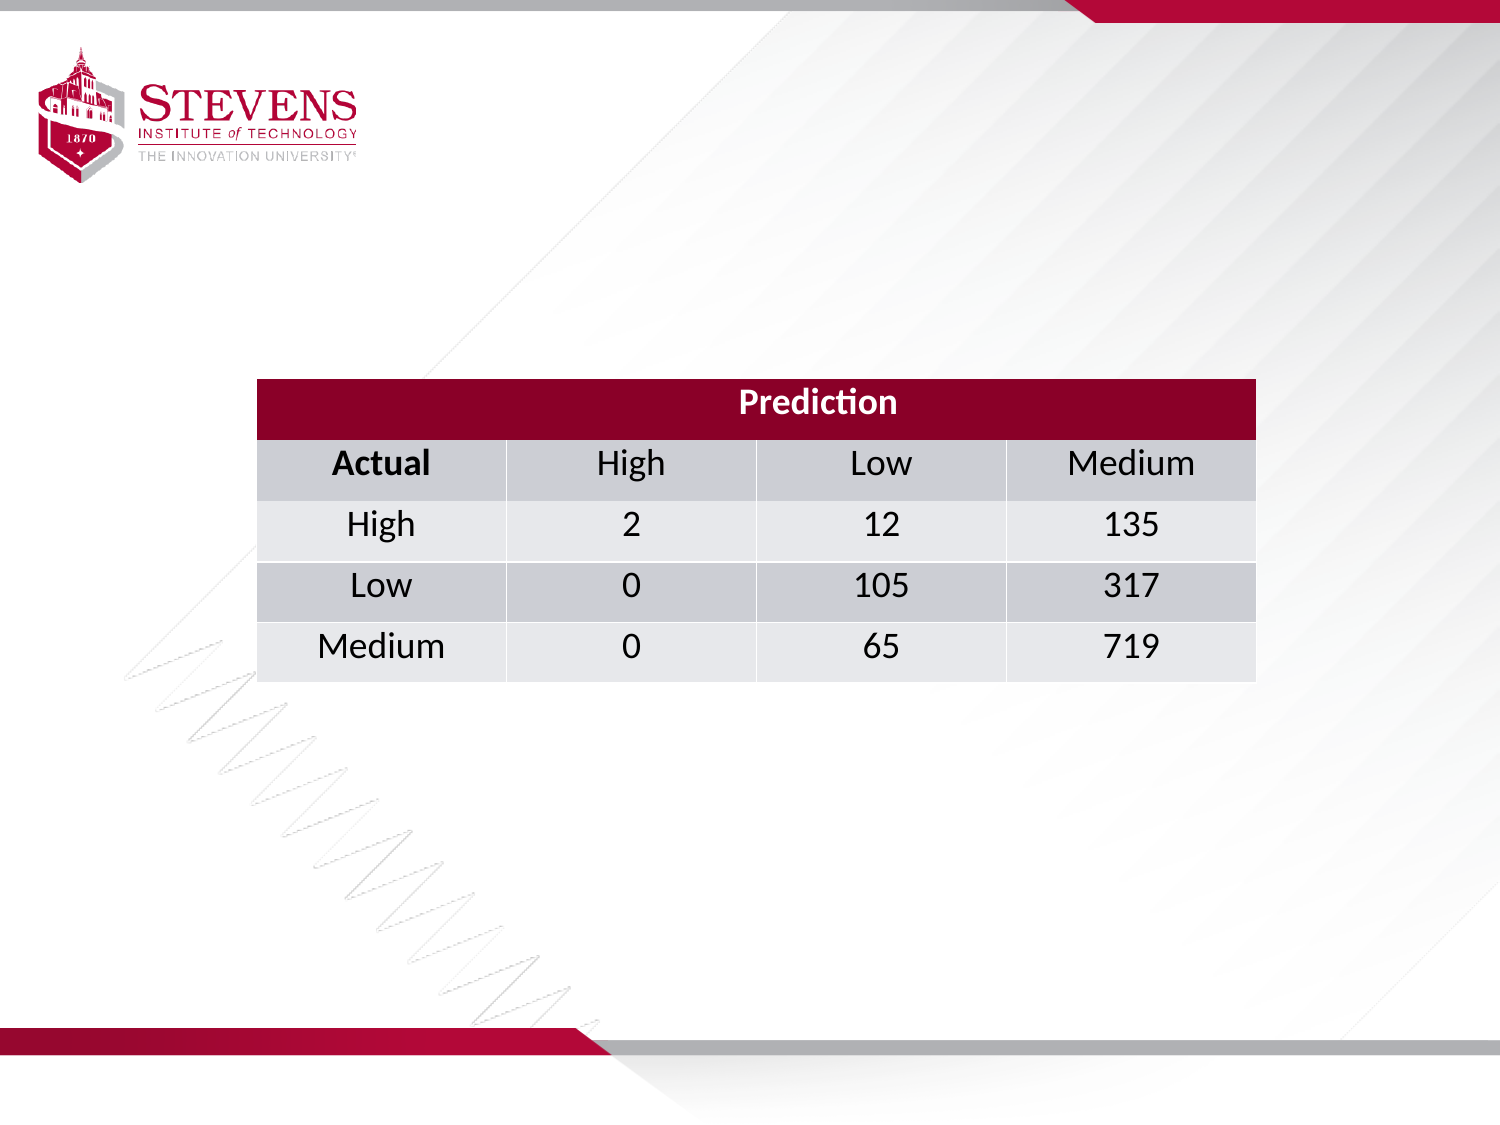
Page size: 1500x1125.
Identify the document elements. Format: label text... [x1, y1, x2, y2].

table_cell 2 [507, 501, 756, 561]
table_cell 135 [1007, 501, 1256, 561]
table_cell 12 [757, 501, 1006, 561]
table_cell Medium [1007, 440, 1256, 501]
picture [0, 0, 1500, 1125]
table_cell Medium [257, 623, 506, 682]
table_cell 0 [507, 563, 756, 622]
table_cell 317 [1007, 563, 1256, 622]
table_cell Low [257, 563, 506, 622]
table_cell 719 [1007, 623, 1256, 682]
table_cell Actual [257, 440, 506, 501]
table_cell 105 [757, 563, 1006, 622]
table_cell High [507, 440, 756, 501]
table_cell 0 [507, 623, 756, 682]
table_header Prediction [257, 379, 1256, 440]
table_cell Low [757, 440, 1006, 501]
table_cell High [257, 501, 506, 561]
table_cell 65 [757, 623, 1006, 682]
